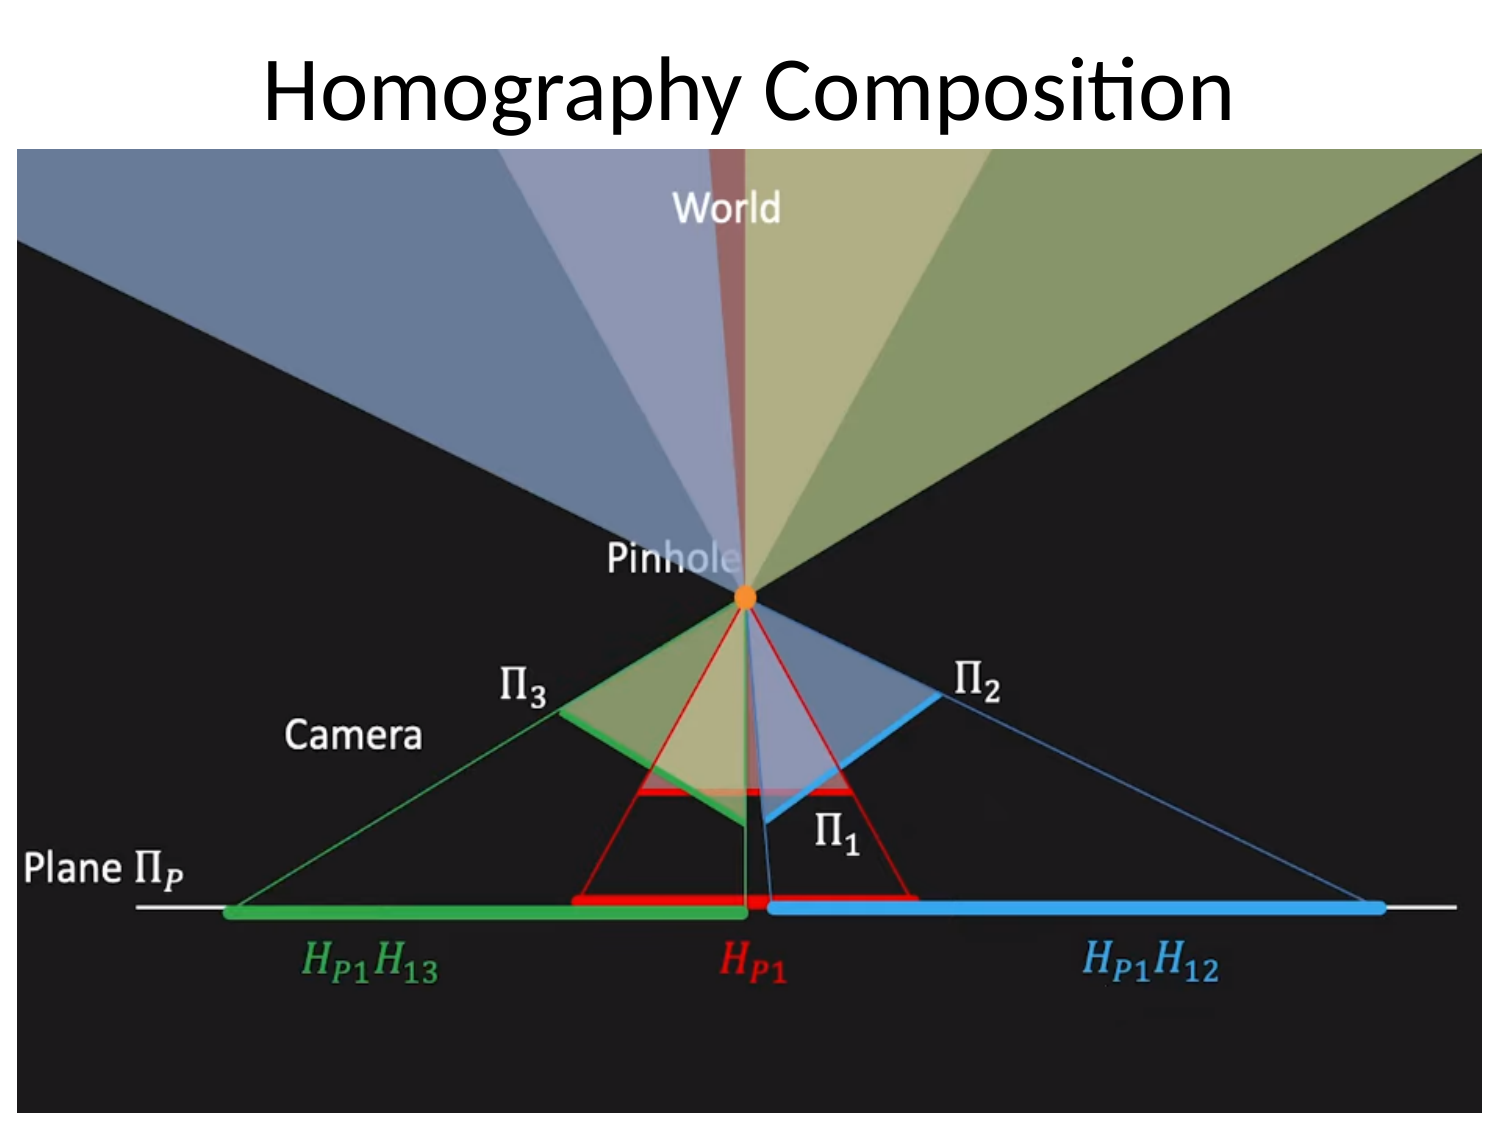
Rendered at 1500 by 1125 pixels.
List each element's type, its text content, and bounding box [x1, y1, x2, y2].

title Homography Composition [75, 12, 1425, 148]
picture [17, 149, 1483, 1113]
